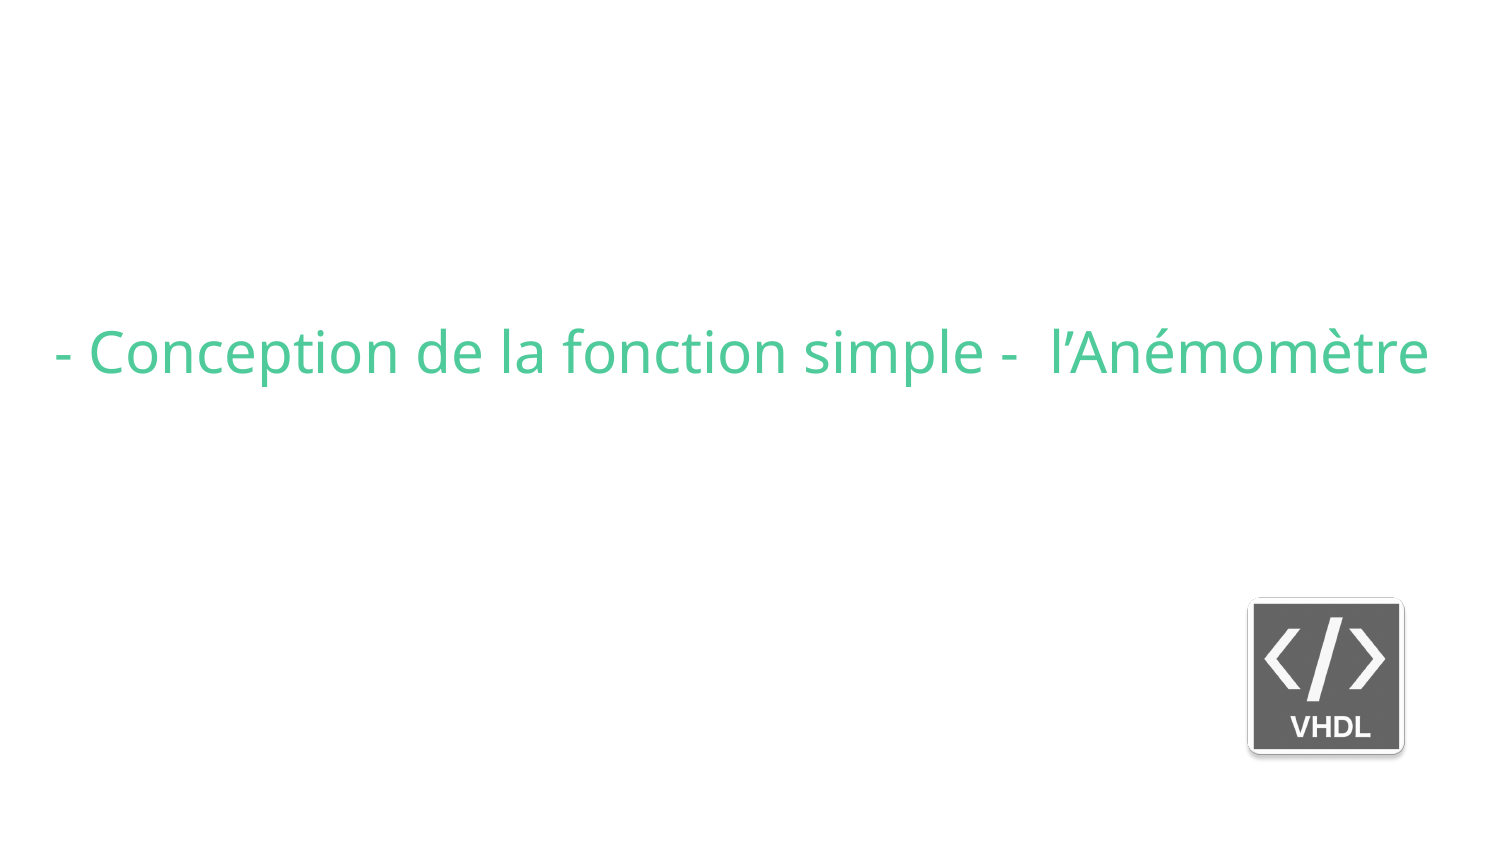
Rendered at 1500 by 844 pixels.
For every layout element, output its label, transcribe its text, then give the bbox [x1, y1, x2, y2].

picture [1227, 576, 1425, 775]
text_box - Conception de la fonction simple - l’Anémomètre [35, 308, 1465, 463]
